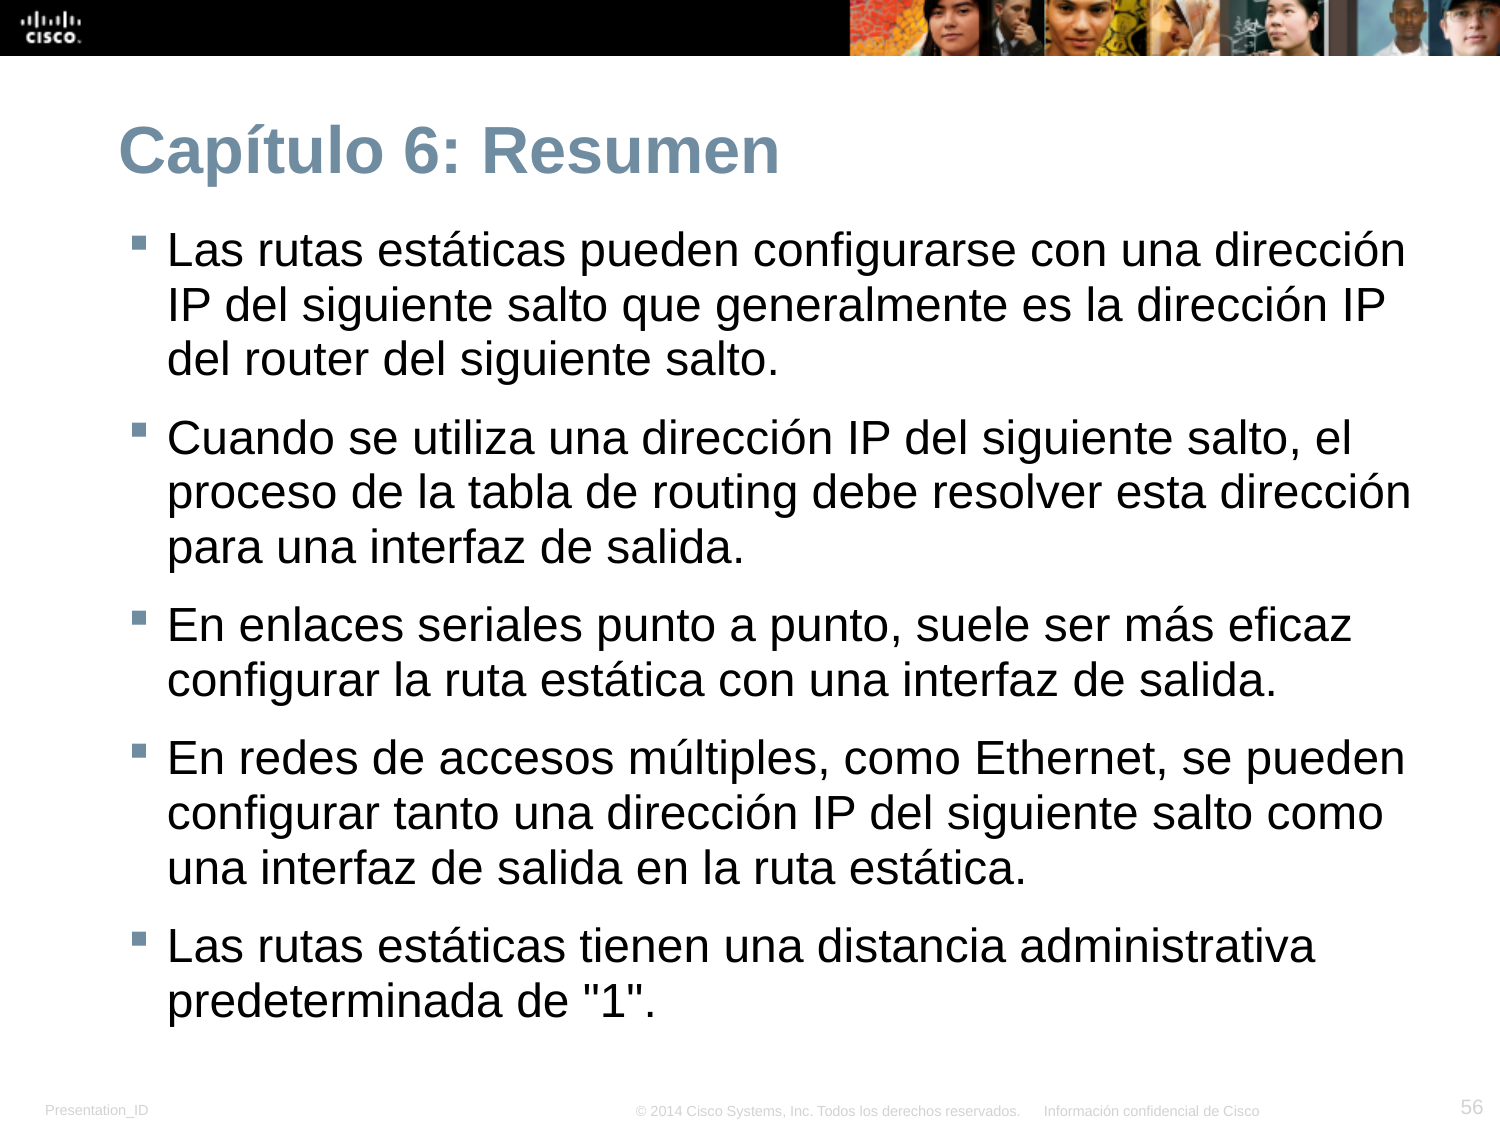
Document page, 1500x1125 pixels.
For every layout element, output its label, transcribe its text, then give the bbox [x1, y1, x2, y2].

picture [0, 0, 1500, 56]
title Capítulo 6: Resumen [104, 56, 1442, 195]
list Las rutas estáticas pueden configurarse con una dirección IP del siguiente salto que generalmente es la dirección IP del router del siguiente salto. Cuando se utiliza una dirección IP del siguiente salto, el proceso de la tabla de routing debe resolver esta dirección para una interfaz de salida. En enlaces seriales punto a punto, suele ser más eficaz configurar la ruta estática con una interfaz de salida. En redes de accesos múltiples, como Ethernet, se pueden configurar tanto una dirección IP del siguiente salto como una interfaz de salida en la ruta estática. Las rutas estáticas tienen una distancia administrativa predeterminada de "1". [114, 215, 1460, 967]
